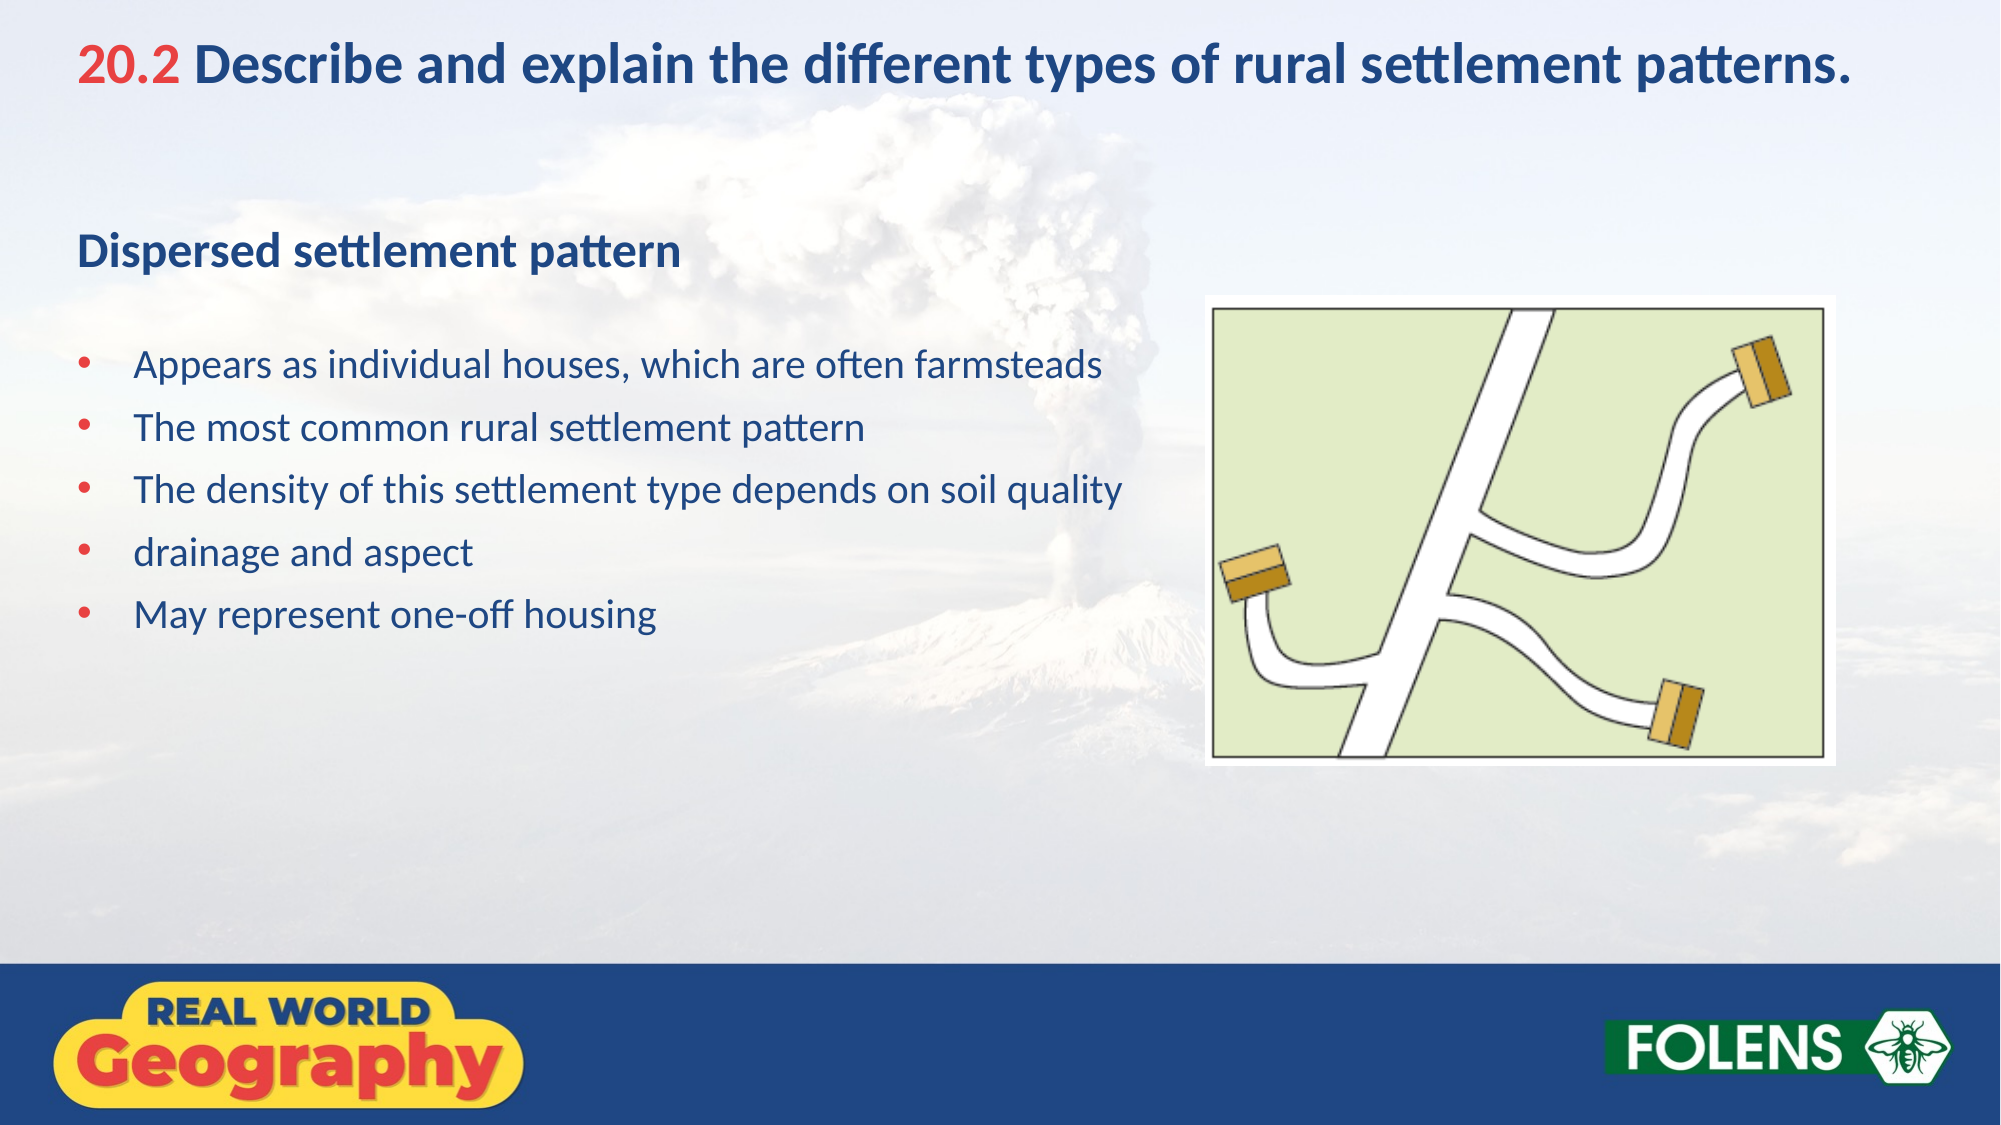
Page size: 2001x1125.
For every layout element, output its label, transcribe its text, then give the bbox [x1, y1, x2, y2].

text_box Dispersed settlement pattern Appears as individual houses, which are often farmsteads The most common rural settlement pattern The density of this settlement type depends on soil quality drainage and aspect May represent one-off housing [62, 209, 1175, 645]
picture [0, 0, 2001, 1125]
text_box 20.2 Describe and explain the different types of rural settlement patterns. [62, 17, 1924, 103]
